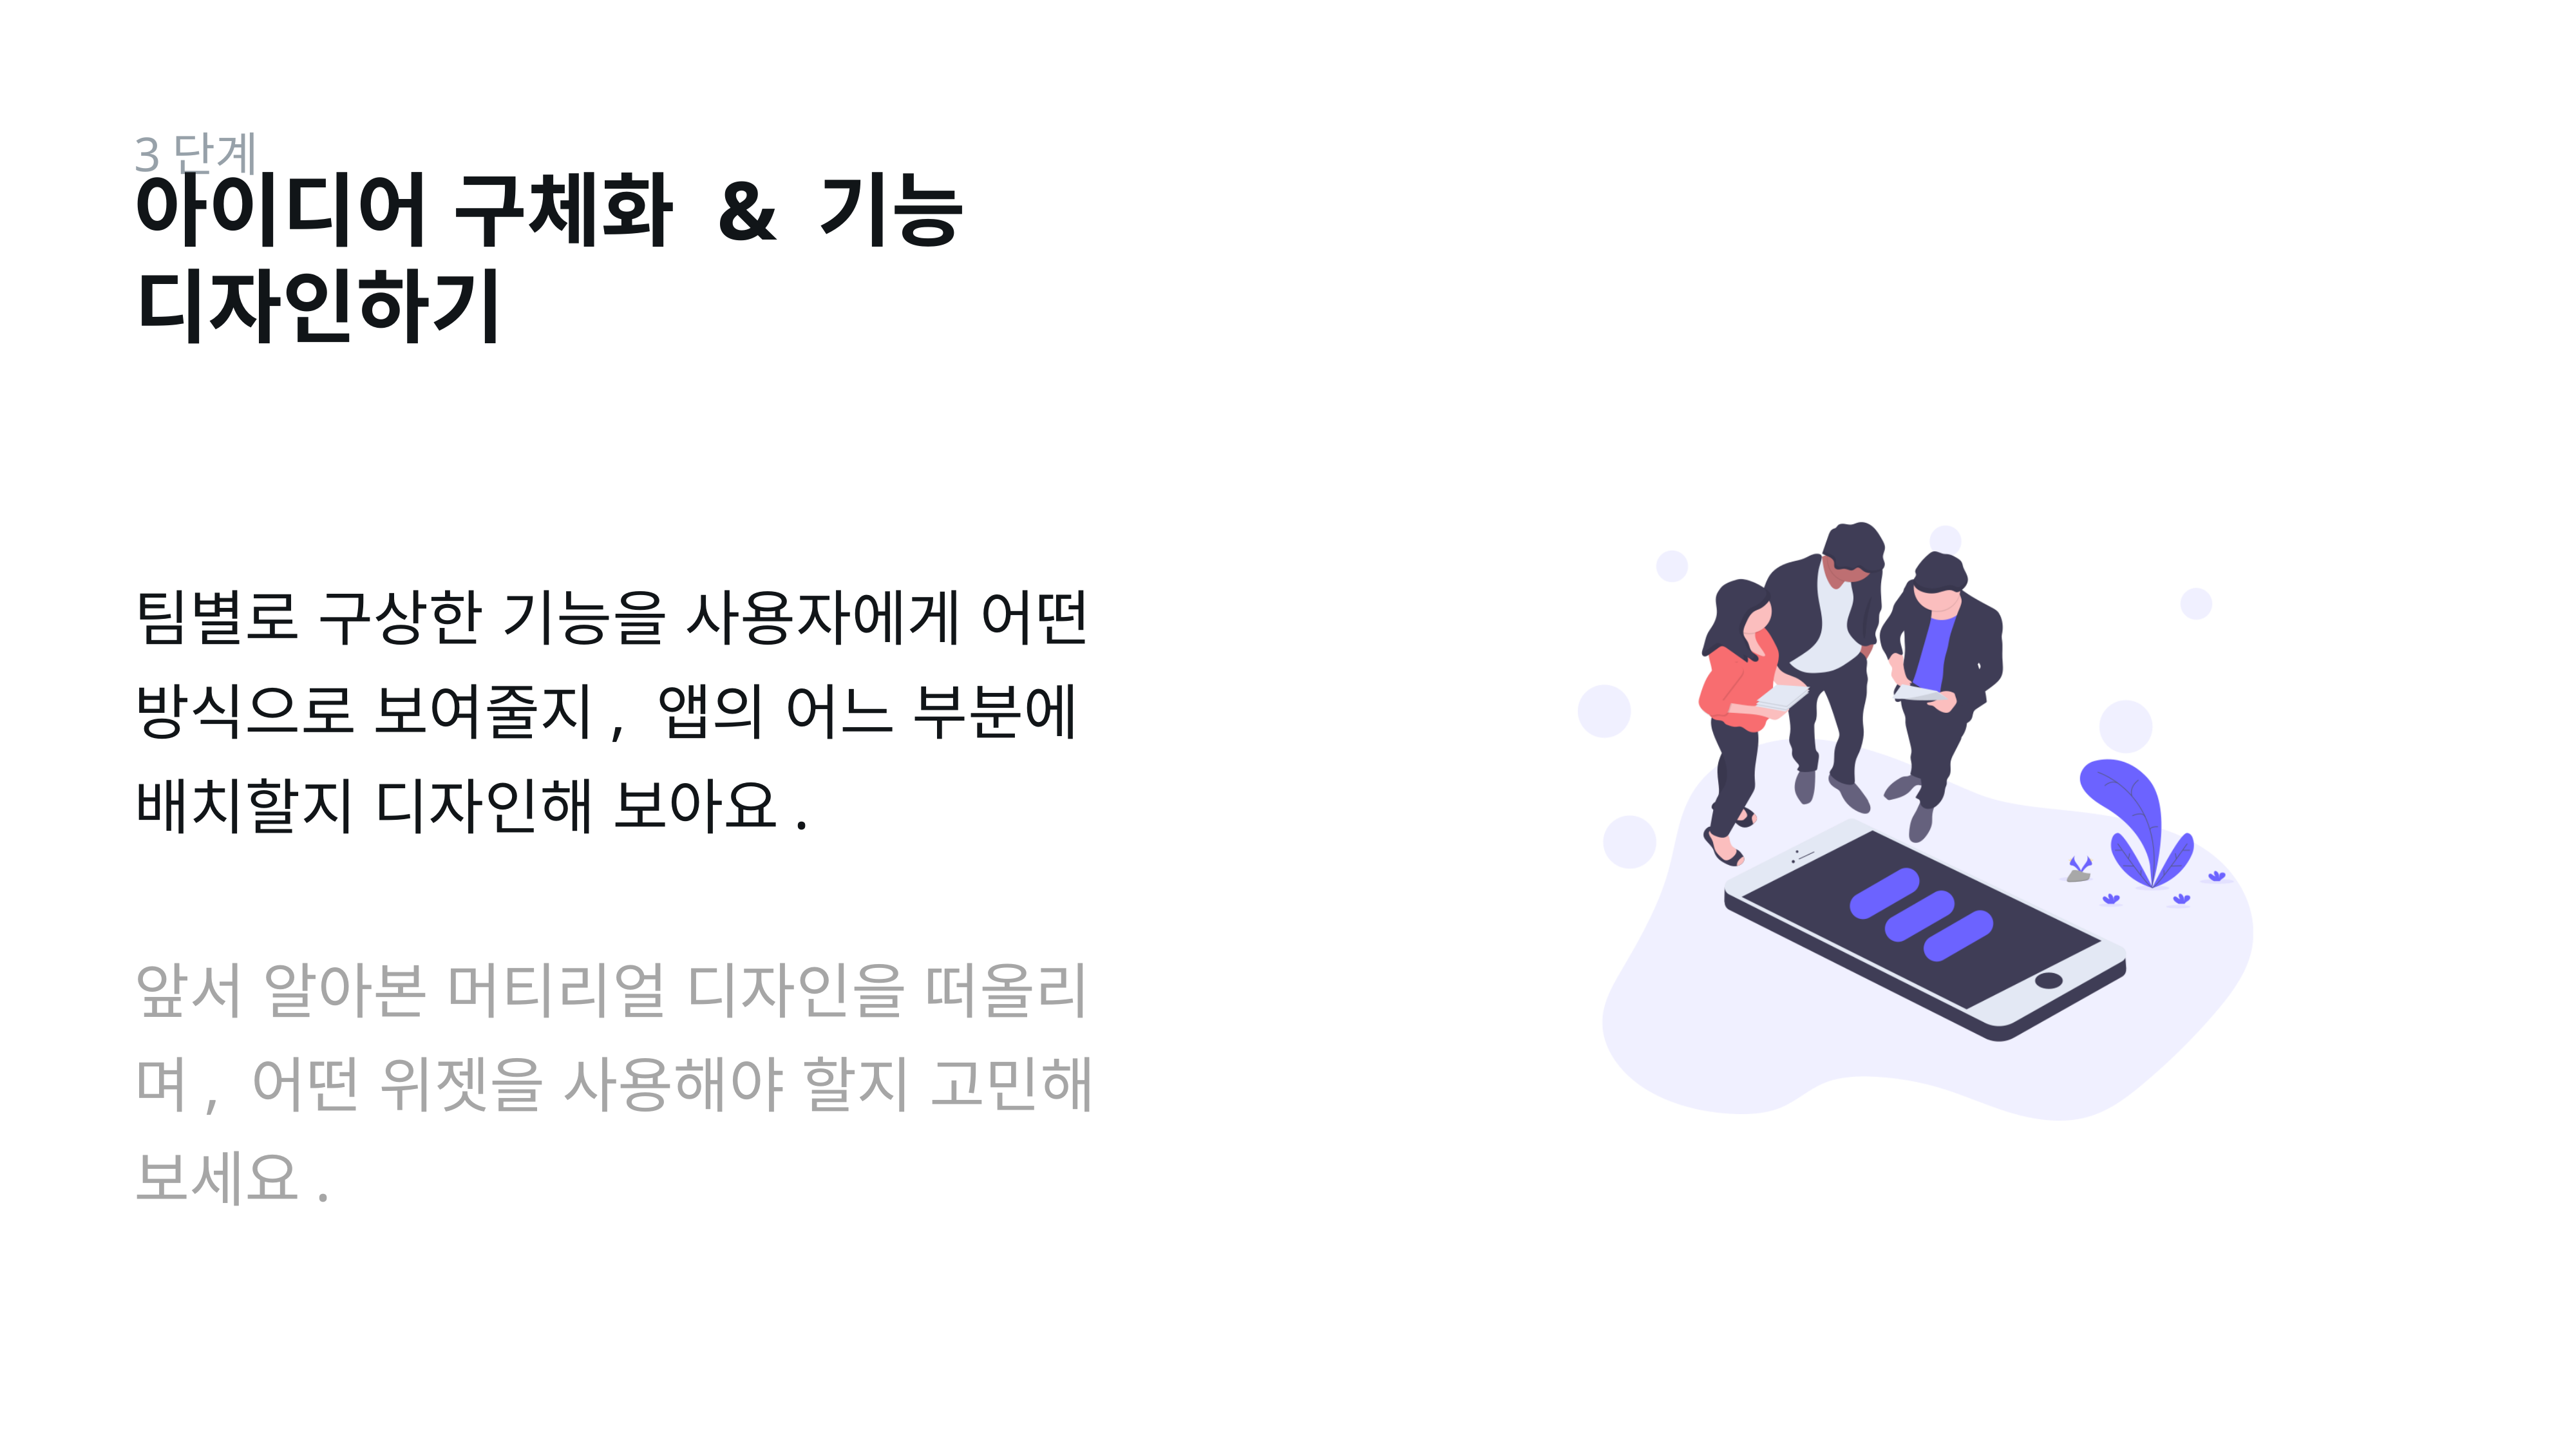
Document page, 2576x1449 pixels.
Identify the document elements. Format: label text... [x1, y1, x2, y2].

text_box 앞서 알아본 머티리얼 디자인을 떠올리며, 어떤 위젯을 사용해야 할지 고민해 보세요. [129, 925, 1182, 1141]
text_box 3단계 [128, 112, 694, 193]
picture [1490, 463, 2342, 1180]
text_box 팀별로 구상한 기능을 사용자에게 어떤 방식으로 보여줄지, 앱의 어느 부분에 배치할지 디자인해 보아요. [129, 553, 1260, 768]
text_box 아이디어 구체화 & 기능 디자인하기 [129, 191, 1347, 321]
